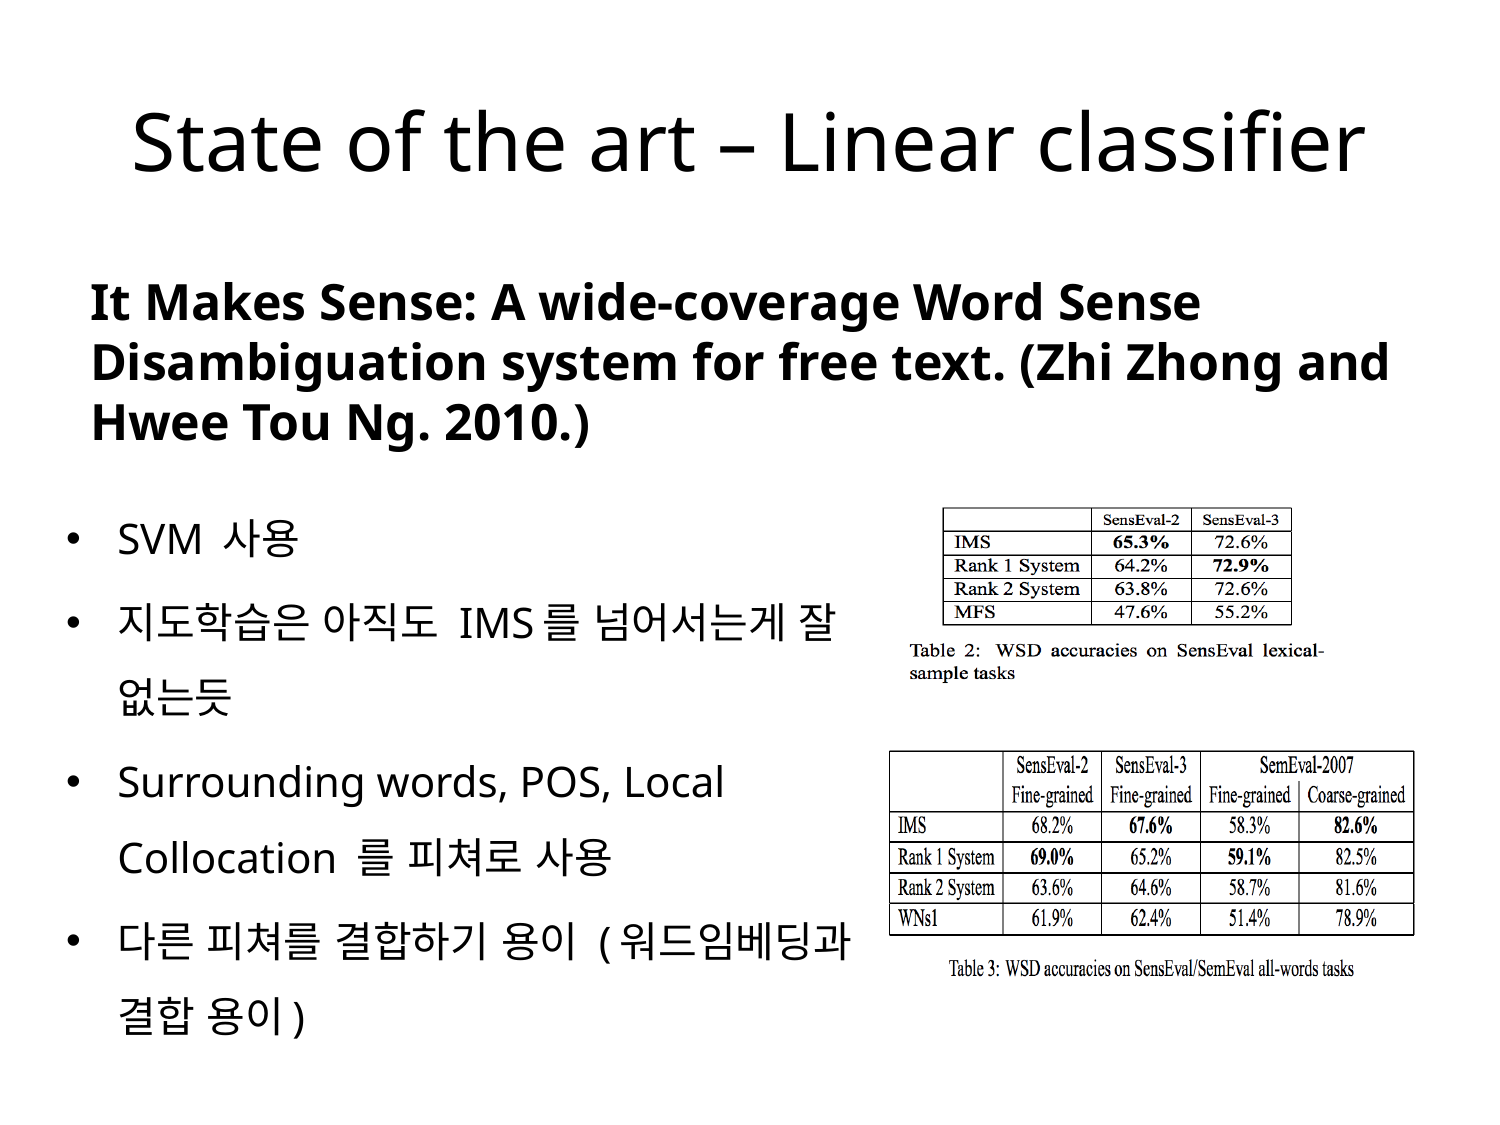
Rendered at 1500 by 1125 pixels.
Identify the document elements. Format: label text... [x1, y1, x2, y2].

title State of the art – Linear classifier [75, 45, 1425, 233]
picture [895, 484, 1347, 691]
text_box SVM 사용 지도학습은 아직도 IMS를 넘어서는게 잘 없는듯 Surrounding words, POS, Local Collocation 를 피쳐로 사용 다른 피쳐를 결합하기 용이 (워드임베딩과 결합 용이) [51, 479, 890, 1052]
picture [876, 730, 1426, 990]
list It Makes Sense: A wide-coverage Word Sense Disambiguation system for free text. (Zhi Zhong and Hwee Tou Ng. 2010.) [75, 262, 1425, 468]
